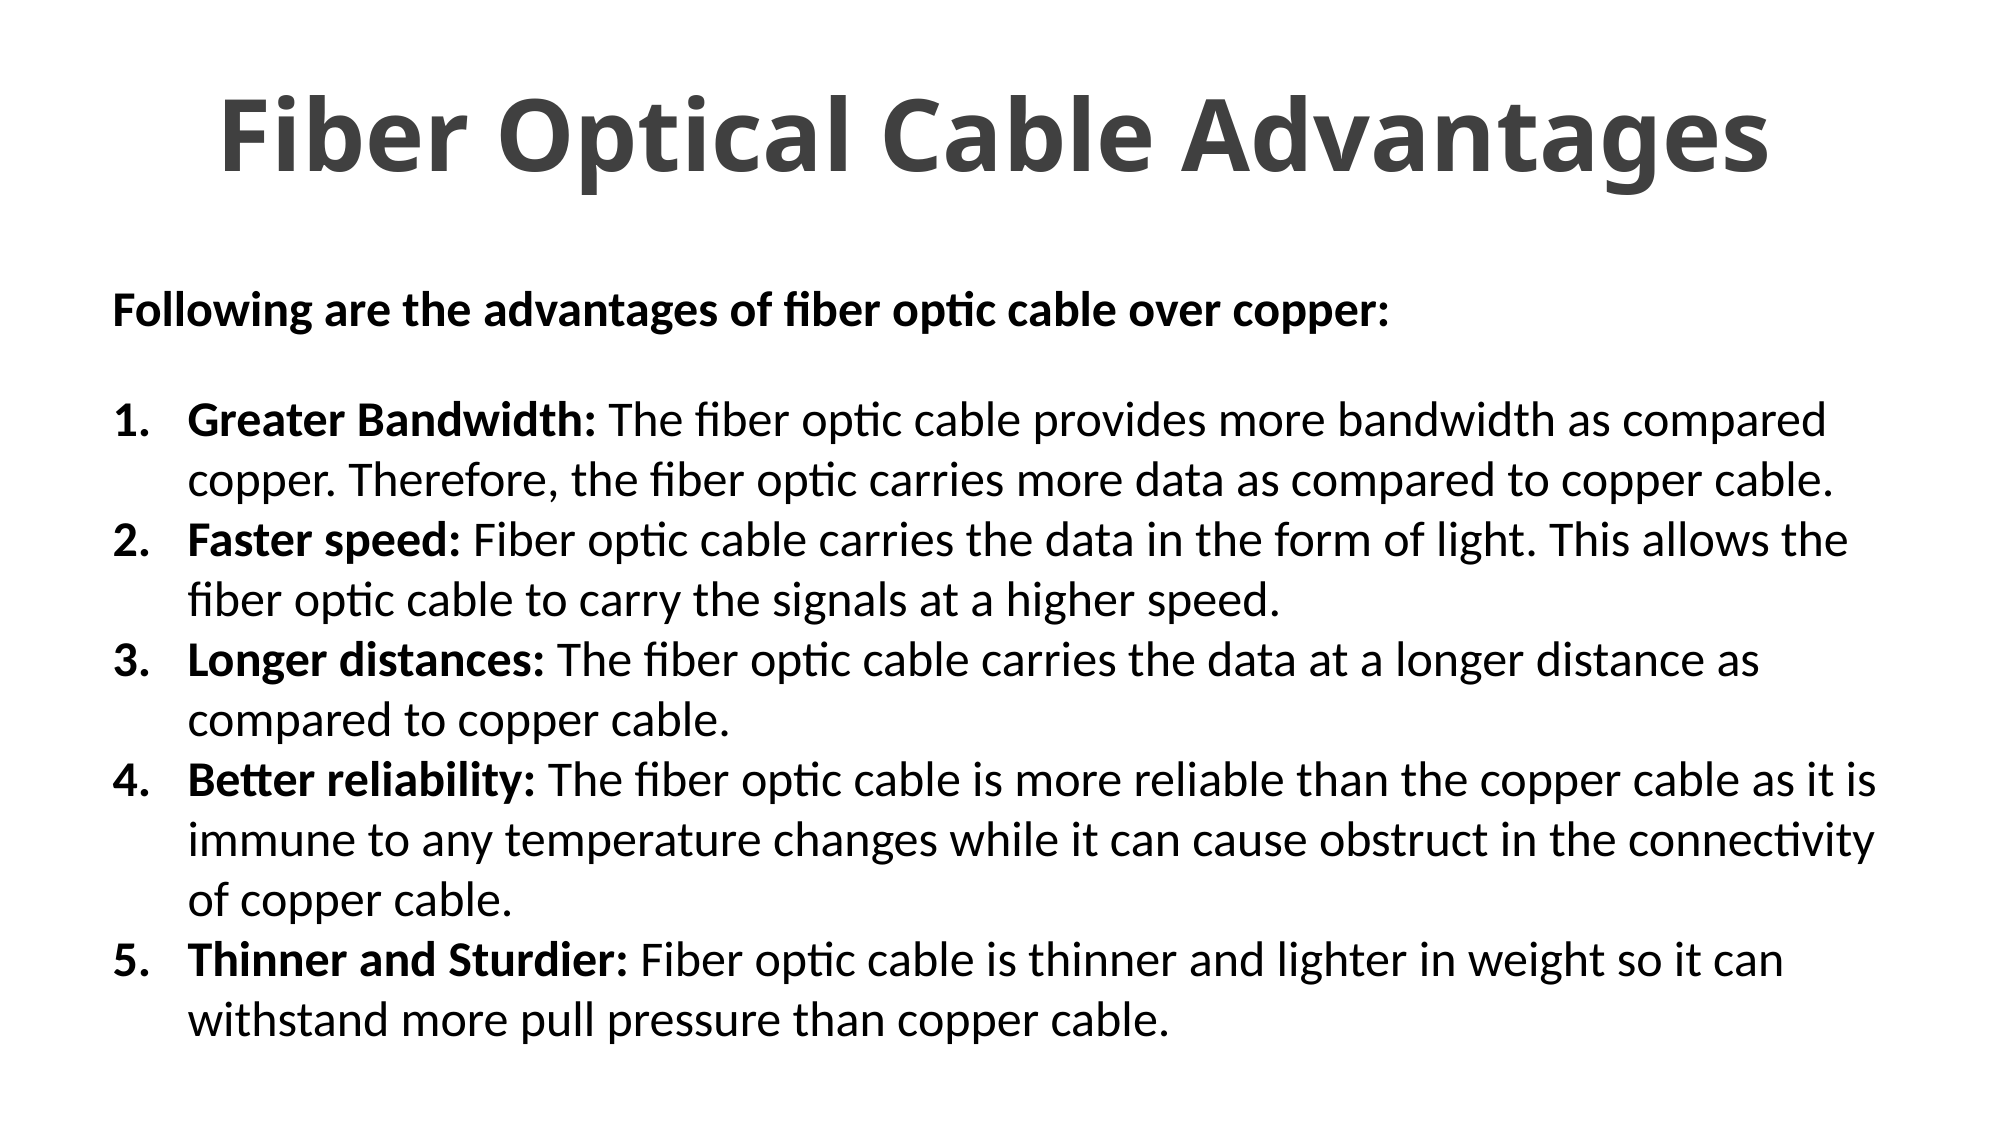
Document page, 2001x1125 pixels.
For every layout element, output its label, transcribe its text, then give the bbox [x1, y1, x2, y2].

title Fiber Optical Cable Advantages [137, 1, 1850, 192]
text_box Following are the advantages of fiber optic cable over copper: Greater Bandwidth: The fiber optic cable provides more bandwidth as compared copper. Therefore, the fiber optic carries more data as compared to copper cable. Faster speed: Fiber optic cable carries the data in the form of light. This allows the fiber optic cable to carry the signals at a higher speed. Longer distances: The fiber optic cable carries the data at a longer distance as compared to copper cable. Better reliability: The fiber optic cable is more reliable than the copper cable as it is immune to any temperature changes while it can cause obstruct in the connectivity of copper cable. Thinner and Sturdier: Fiber optic cable is thinner and lighter in weight so it can withstand more pull pressure than copper cable. [112, 259, 1925, 1047]
